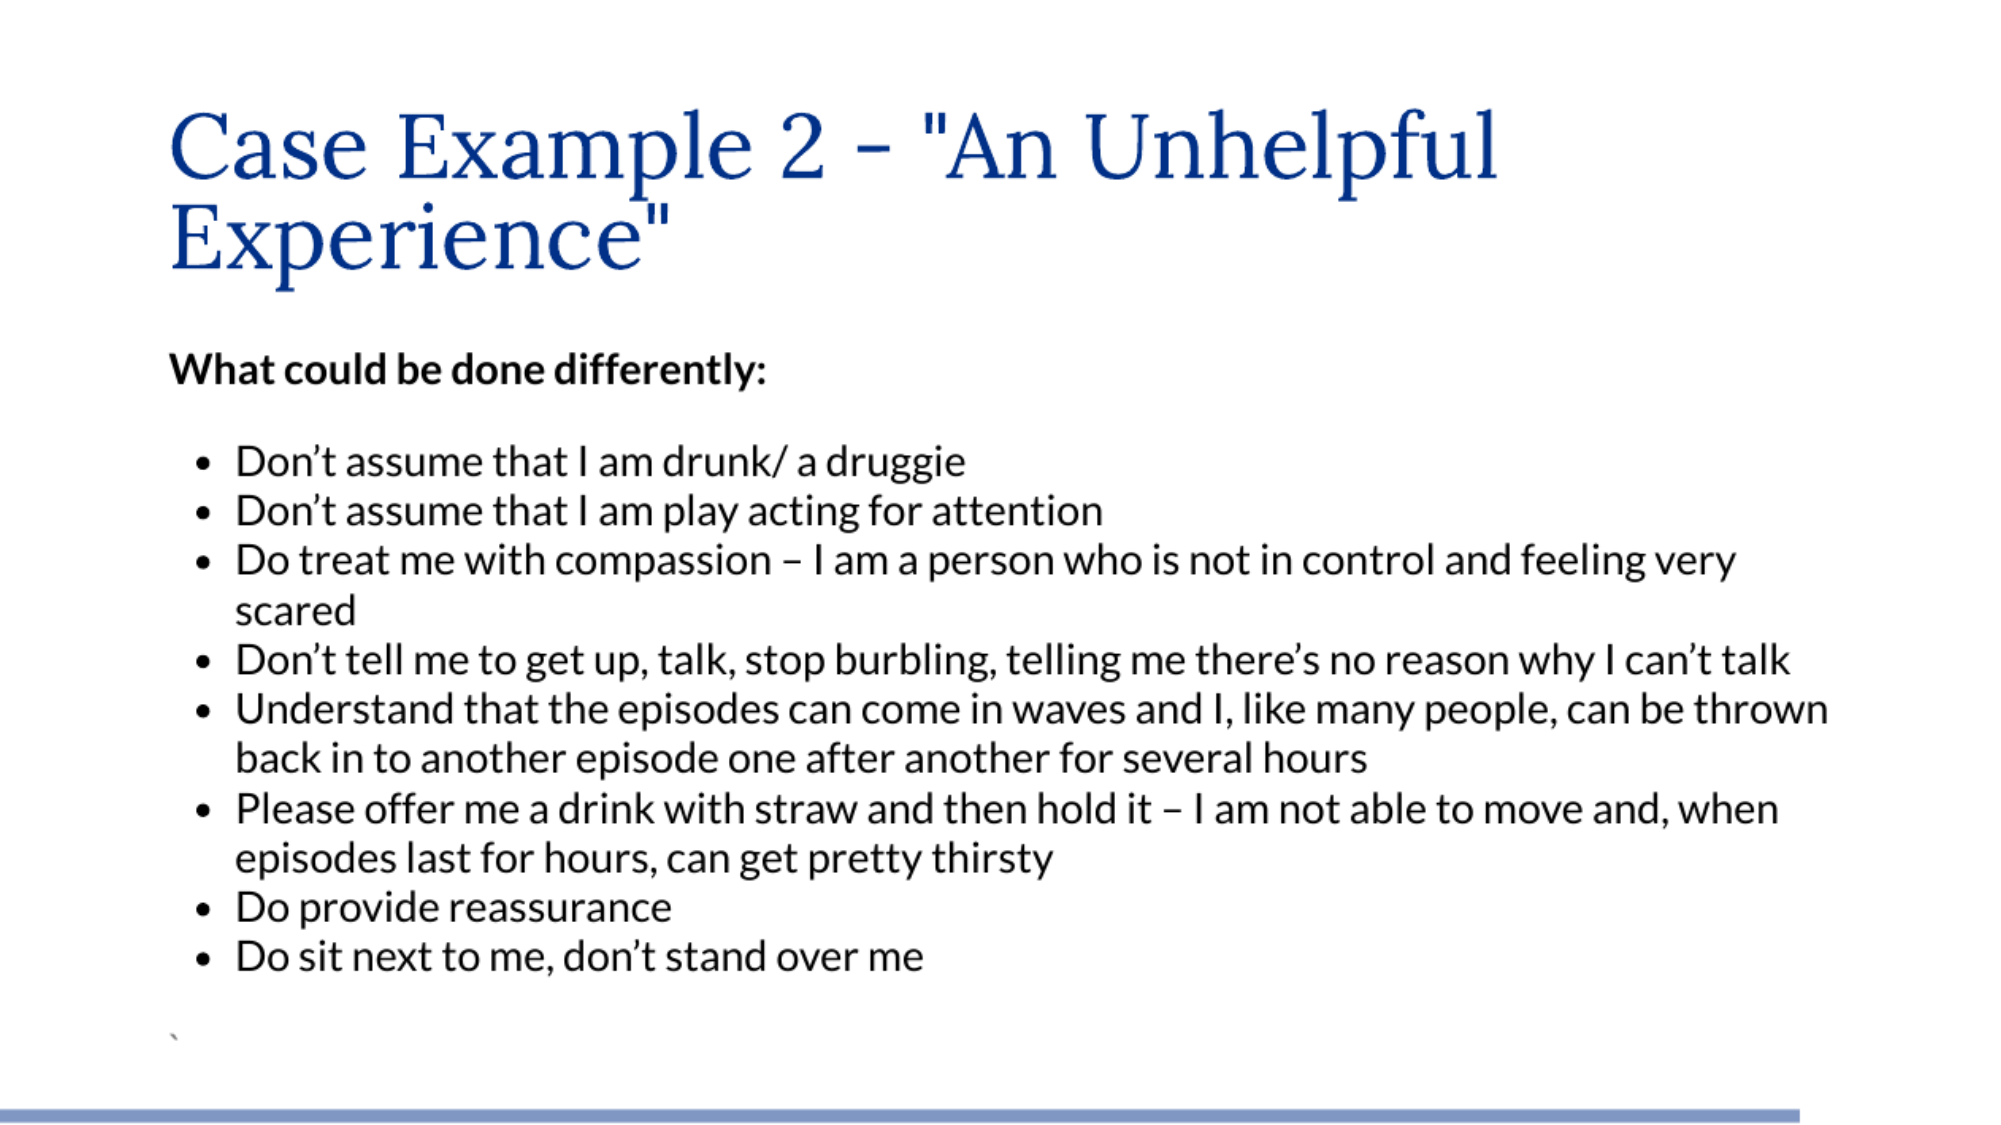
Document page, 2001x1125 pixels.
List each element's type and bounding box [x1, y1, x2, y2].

list [0, 0, 2000, 1125]
